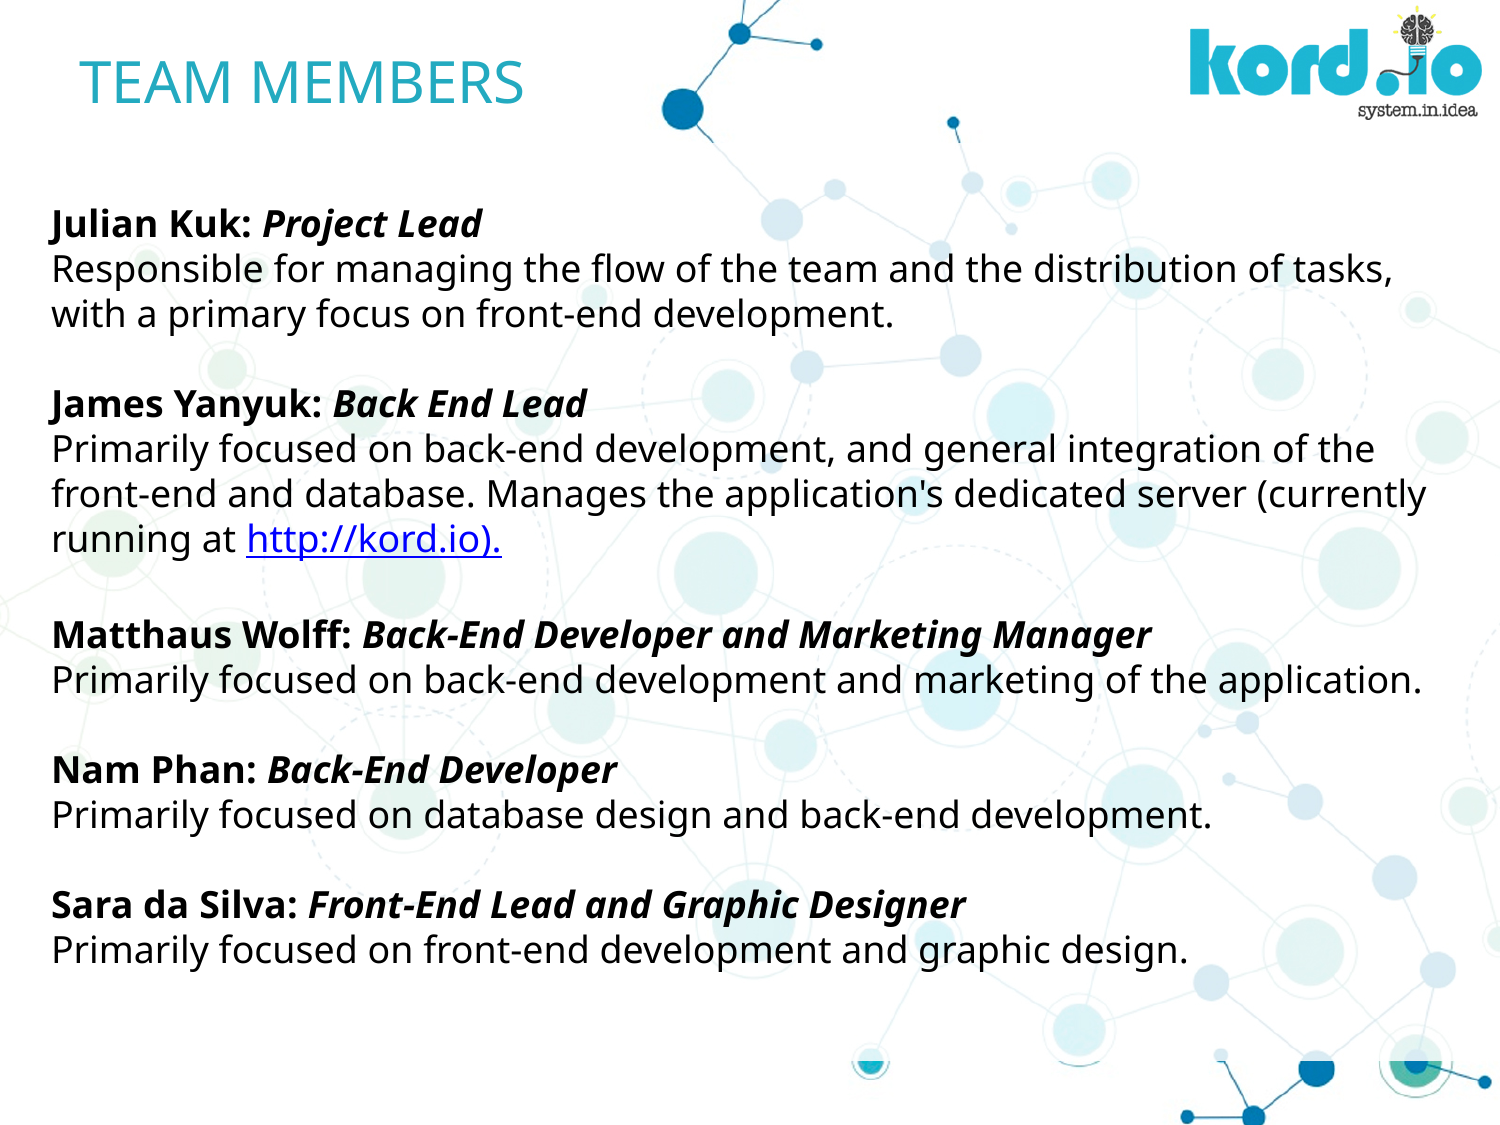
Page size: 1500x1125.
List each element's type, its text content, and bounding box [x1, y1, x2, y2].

text_box TEAM MEMBERS [64, 37, 542, 123]
picture [0, 0, 1500, 1125]
text_box Julian Kuk: Project Lead Responsible for managing the flow of the team and the distribution of tasks, with a primary focus on front-end development. James Yanyuk: Back End Lead Primarily focused on back-end development, and general integration of the front-end and database. Manages the application's dedicated server (currently running at http://kord.io). Matthaus Wolff: Back-End Developer and Marketing Manager Primarily focused on back-end development and marketing of the application. Nam Phan: Back-End Developer Primarily focused on database design and back-end development. Sara da Silva: Front-End Lead and Graphic Designer Primarily focused on front-end development and graphic design. [36, 192, 1469, 979]
